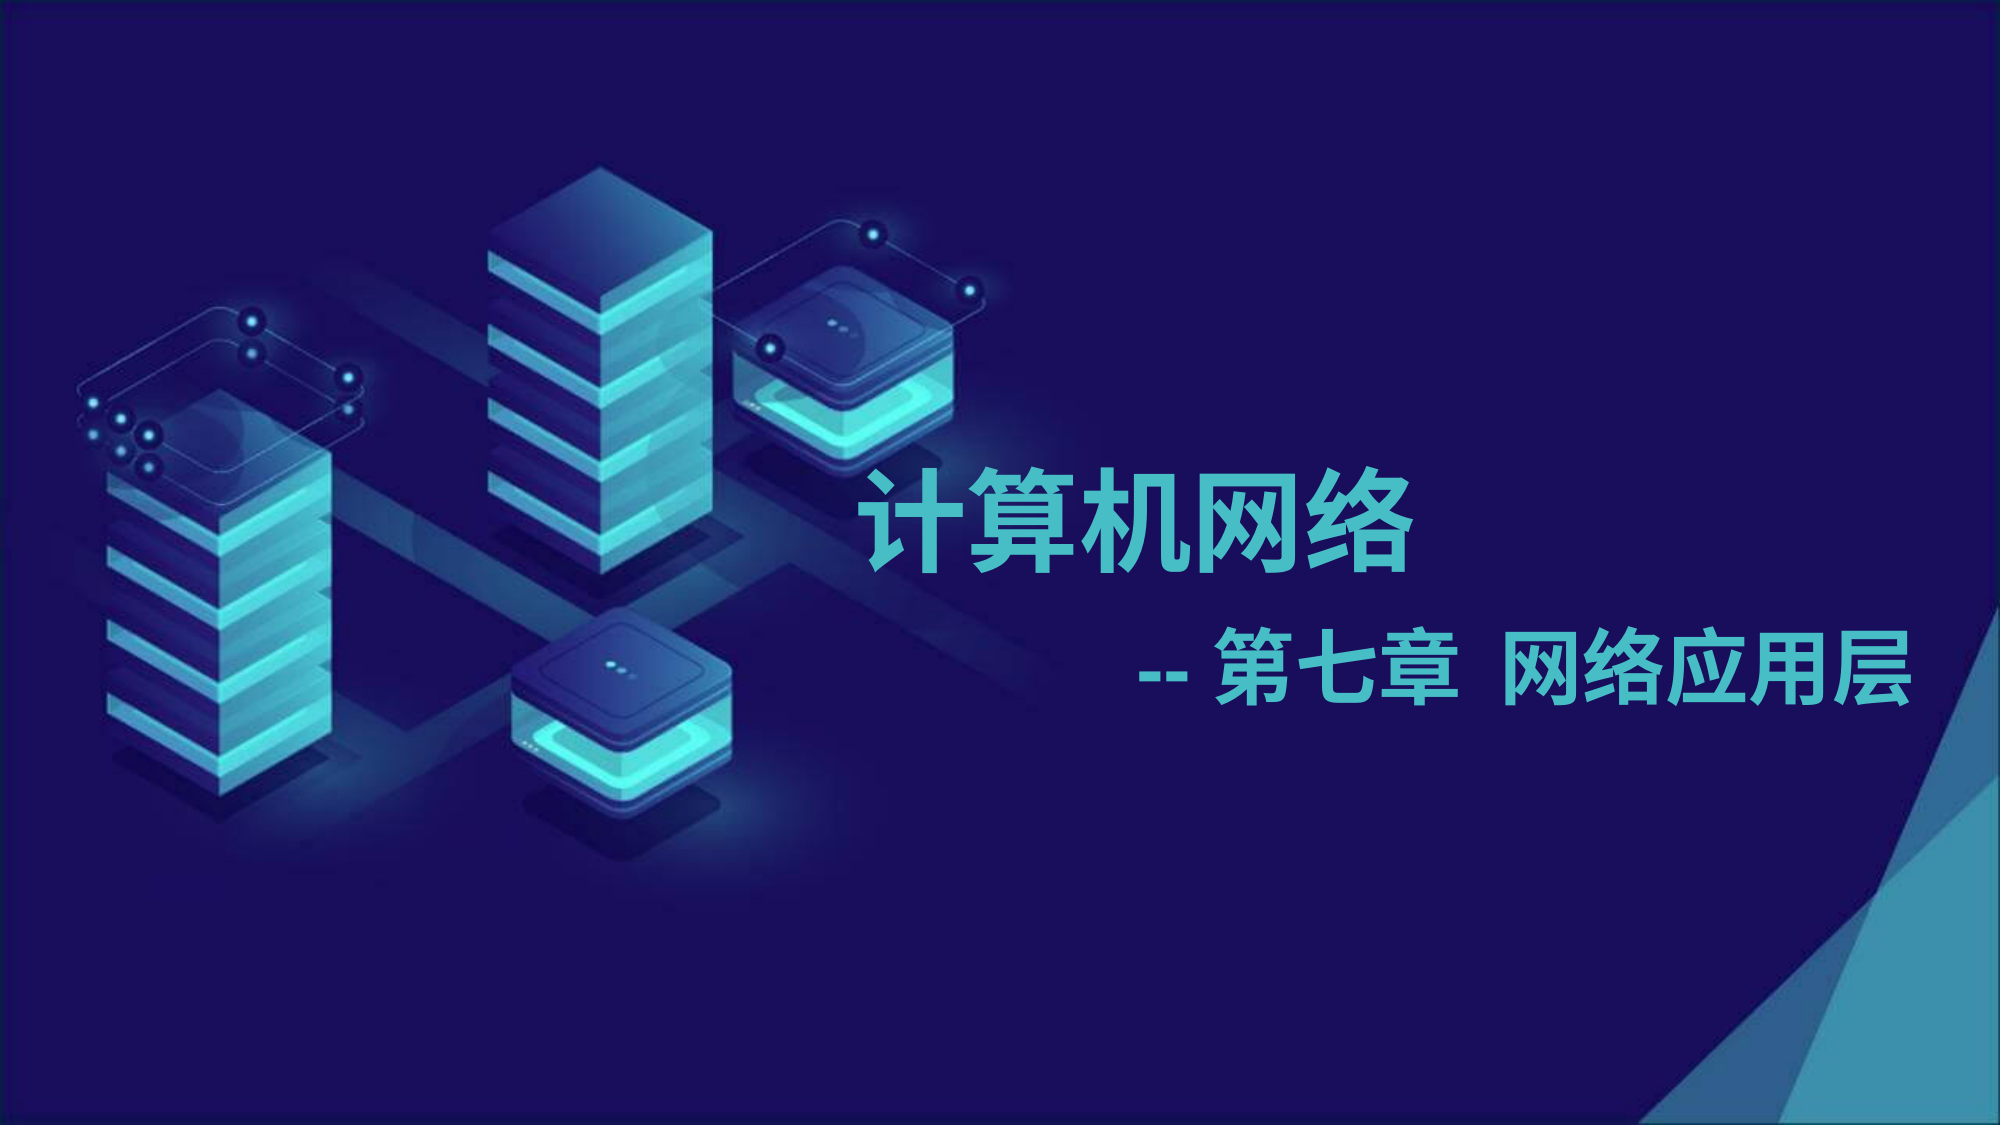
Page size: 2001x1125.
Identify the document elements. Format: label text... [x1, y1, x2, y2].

title 计算机网络 --第七章 网络应用层 [839, 339, 1979, 729]
picture [0, 0, 2000, 1125]
